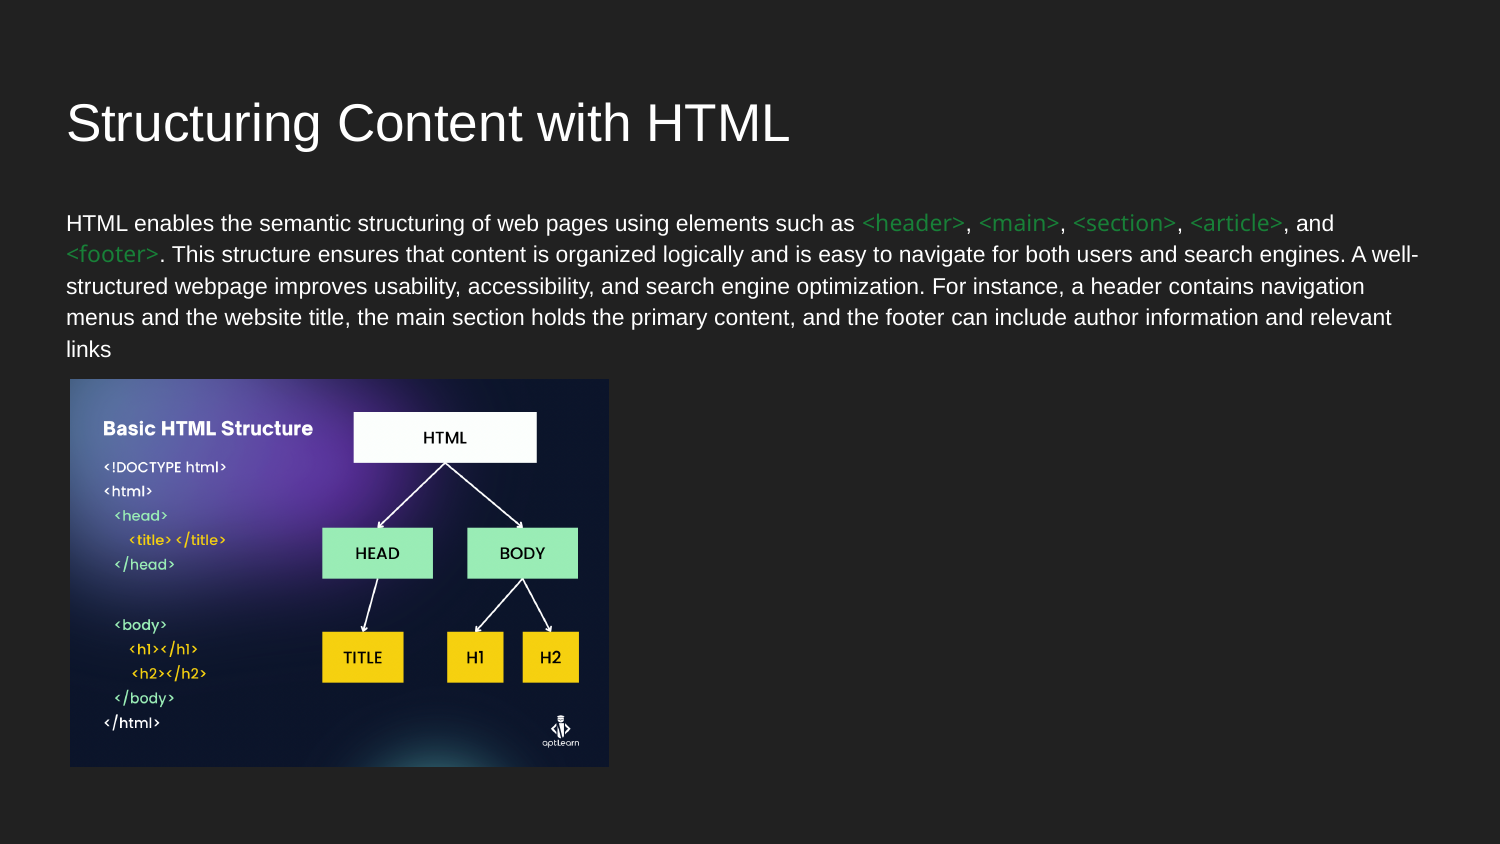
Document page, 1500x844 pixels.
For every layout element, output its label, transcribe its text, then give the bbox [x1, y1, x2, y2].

picture [69, 379, 609, 768]
title Structuring Content with HTML [51, 72, 1449, 167]
list HTML enables the semantic structuring of web pages using elements such as <header>, <main>, <section>, <article>, and <footer>. This structure ensures that content is organized logically and is easy to navigate for both users and search engines. A well-structured webpage improves usability, accessibility, and search engine optimization. For instance, a header contains navigation menus and the website title, the main section holds the primary content, and the footer can include author information and relevant links [51, 189, 1449, 750]
